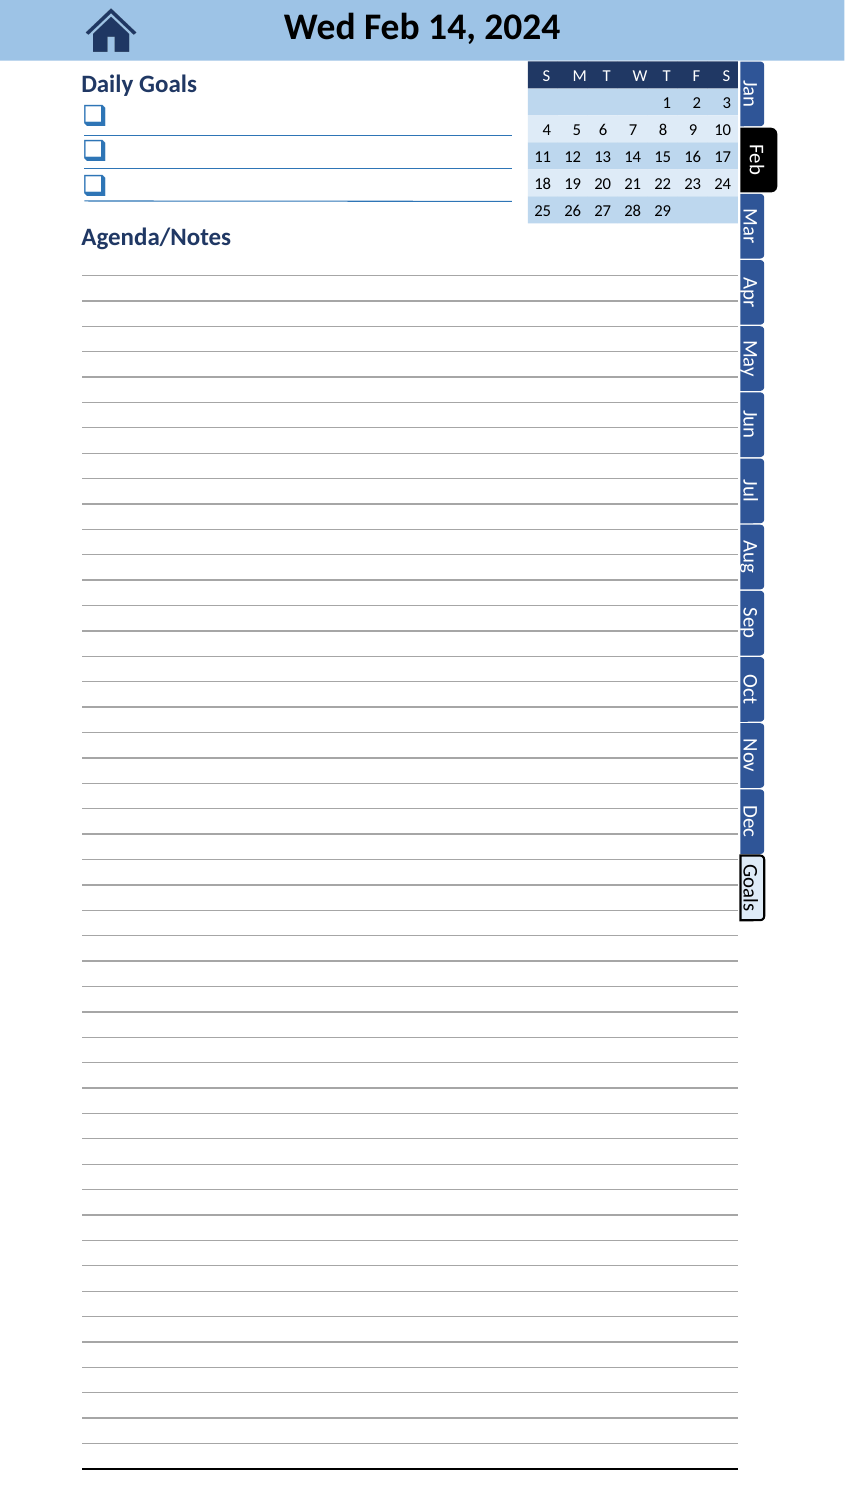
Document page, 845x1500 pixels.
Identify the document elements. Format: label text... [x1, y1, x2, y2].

picture [82, 1, 140, 59]
list Wed Feb 14, 2024 [190, 0, 655, 61]
